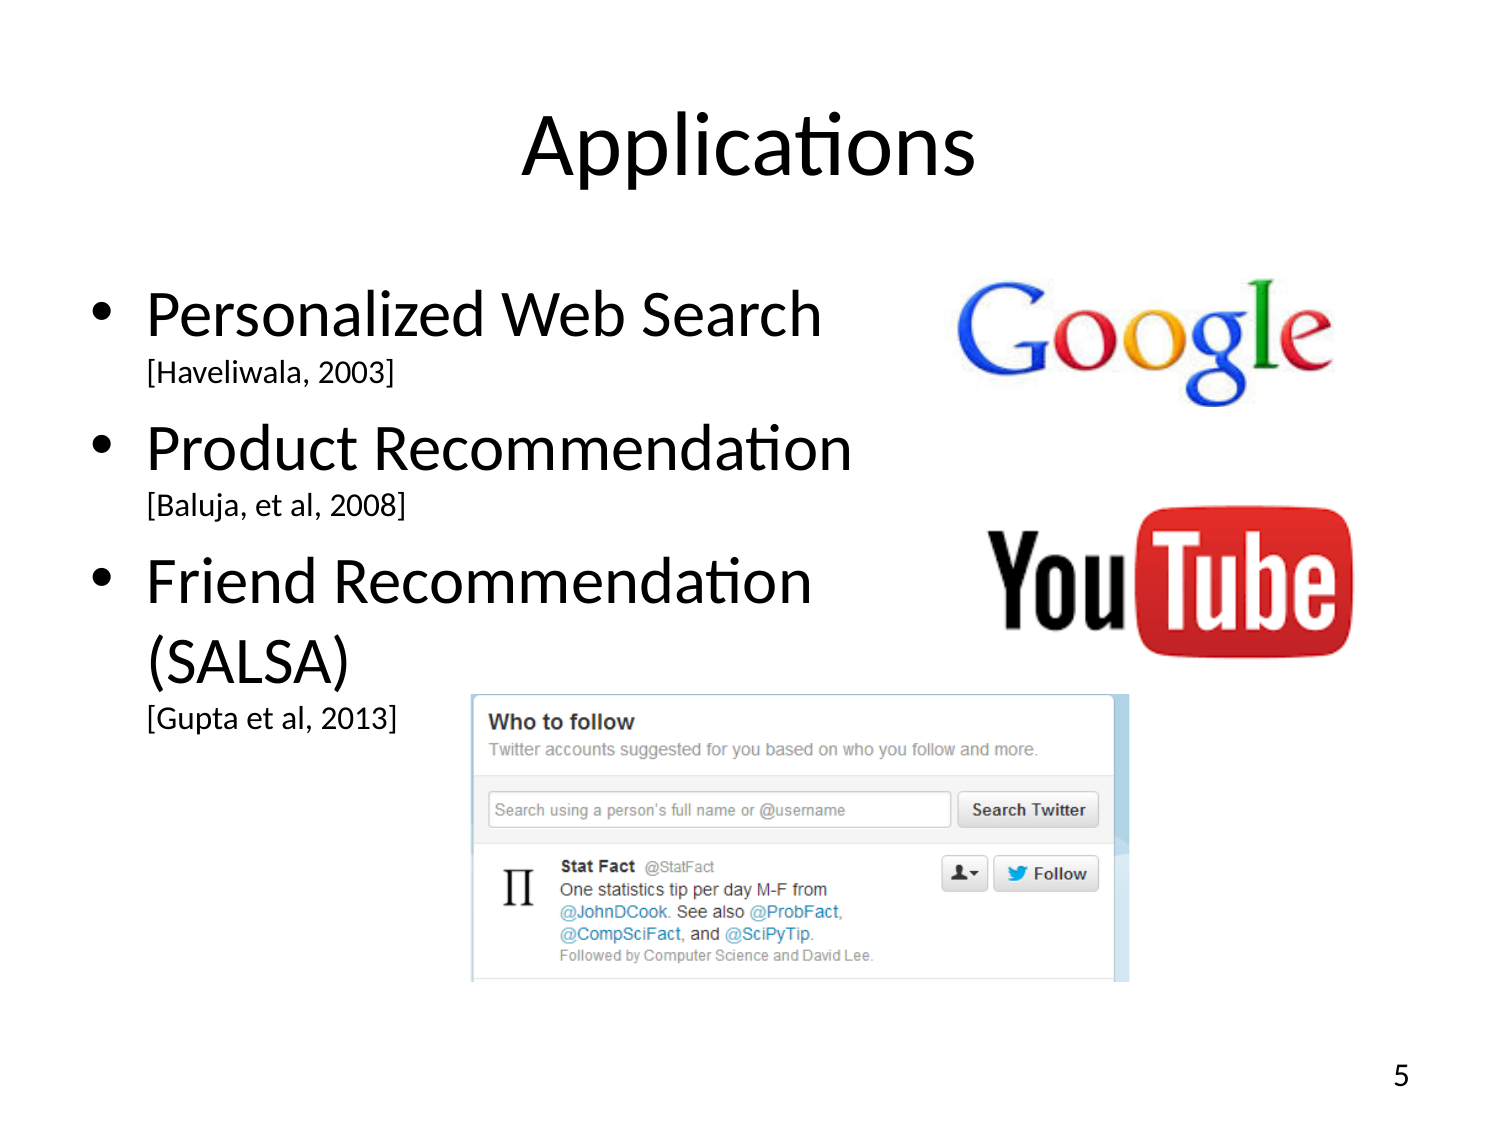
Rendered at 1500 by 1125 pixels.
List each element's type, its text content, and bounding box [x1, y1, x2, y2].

slide_number 5 [1074, 1042, 1425, 1103]
picture [470, 122, 1452, 982]
title Applications [75, 45, 1425, 233]
list Personalized Web Search [Haveliwala, 2003] Product Recommendation [Baluja, et al, 2008] Friend Recommendation (SALSA) [Gupta et al, 2013] [75, 262, 1425, 1005]
